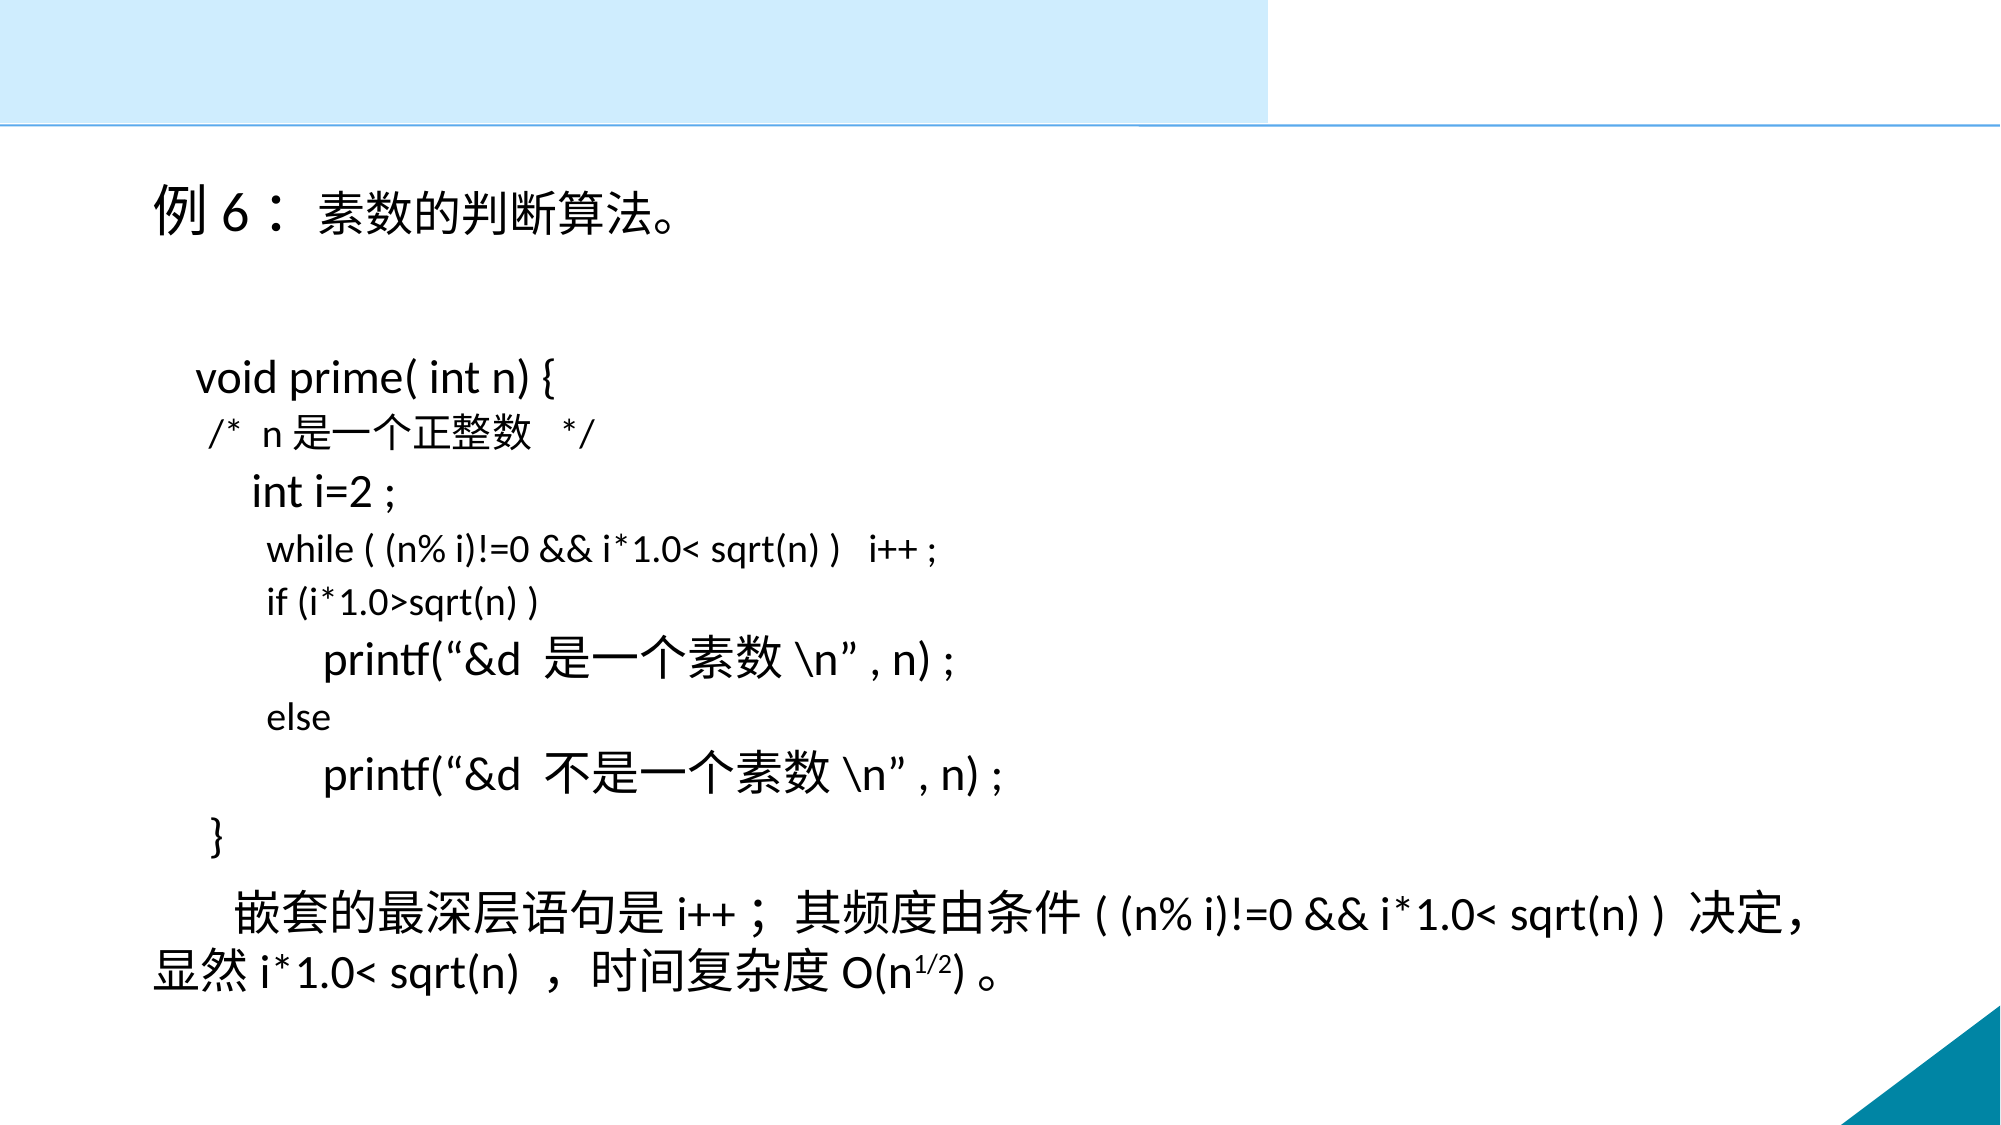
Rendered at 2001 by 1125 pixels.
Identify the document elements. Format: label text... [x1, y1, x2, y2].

list 例6：素数的判断算法。 void prime( int n) { /* n是一个正整数 */ int i=2 ; while ( (n% i)!=0 && i*1.0< sqrt(n) ) i++ ; if (i*1.0>sqrt(n) ) printf(“&d 是一个素数\n” , n) ; else printf(“&d 不是一个素数\n” , n) ; } 嵌套的最深层语句是i++；其频度由条件( (n% i)!=0 && i*1.0< sqrt(n) ) 决定，显然i*1.0< sqrt(n) ，时间复杂度O(n1/2)。 [137, 161, 1863, 1014]
